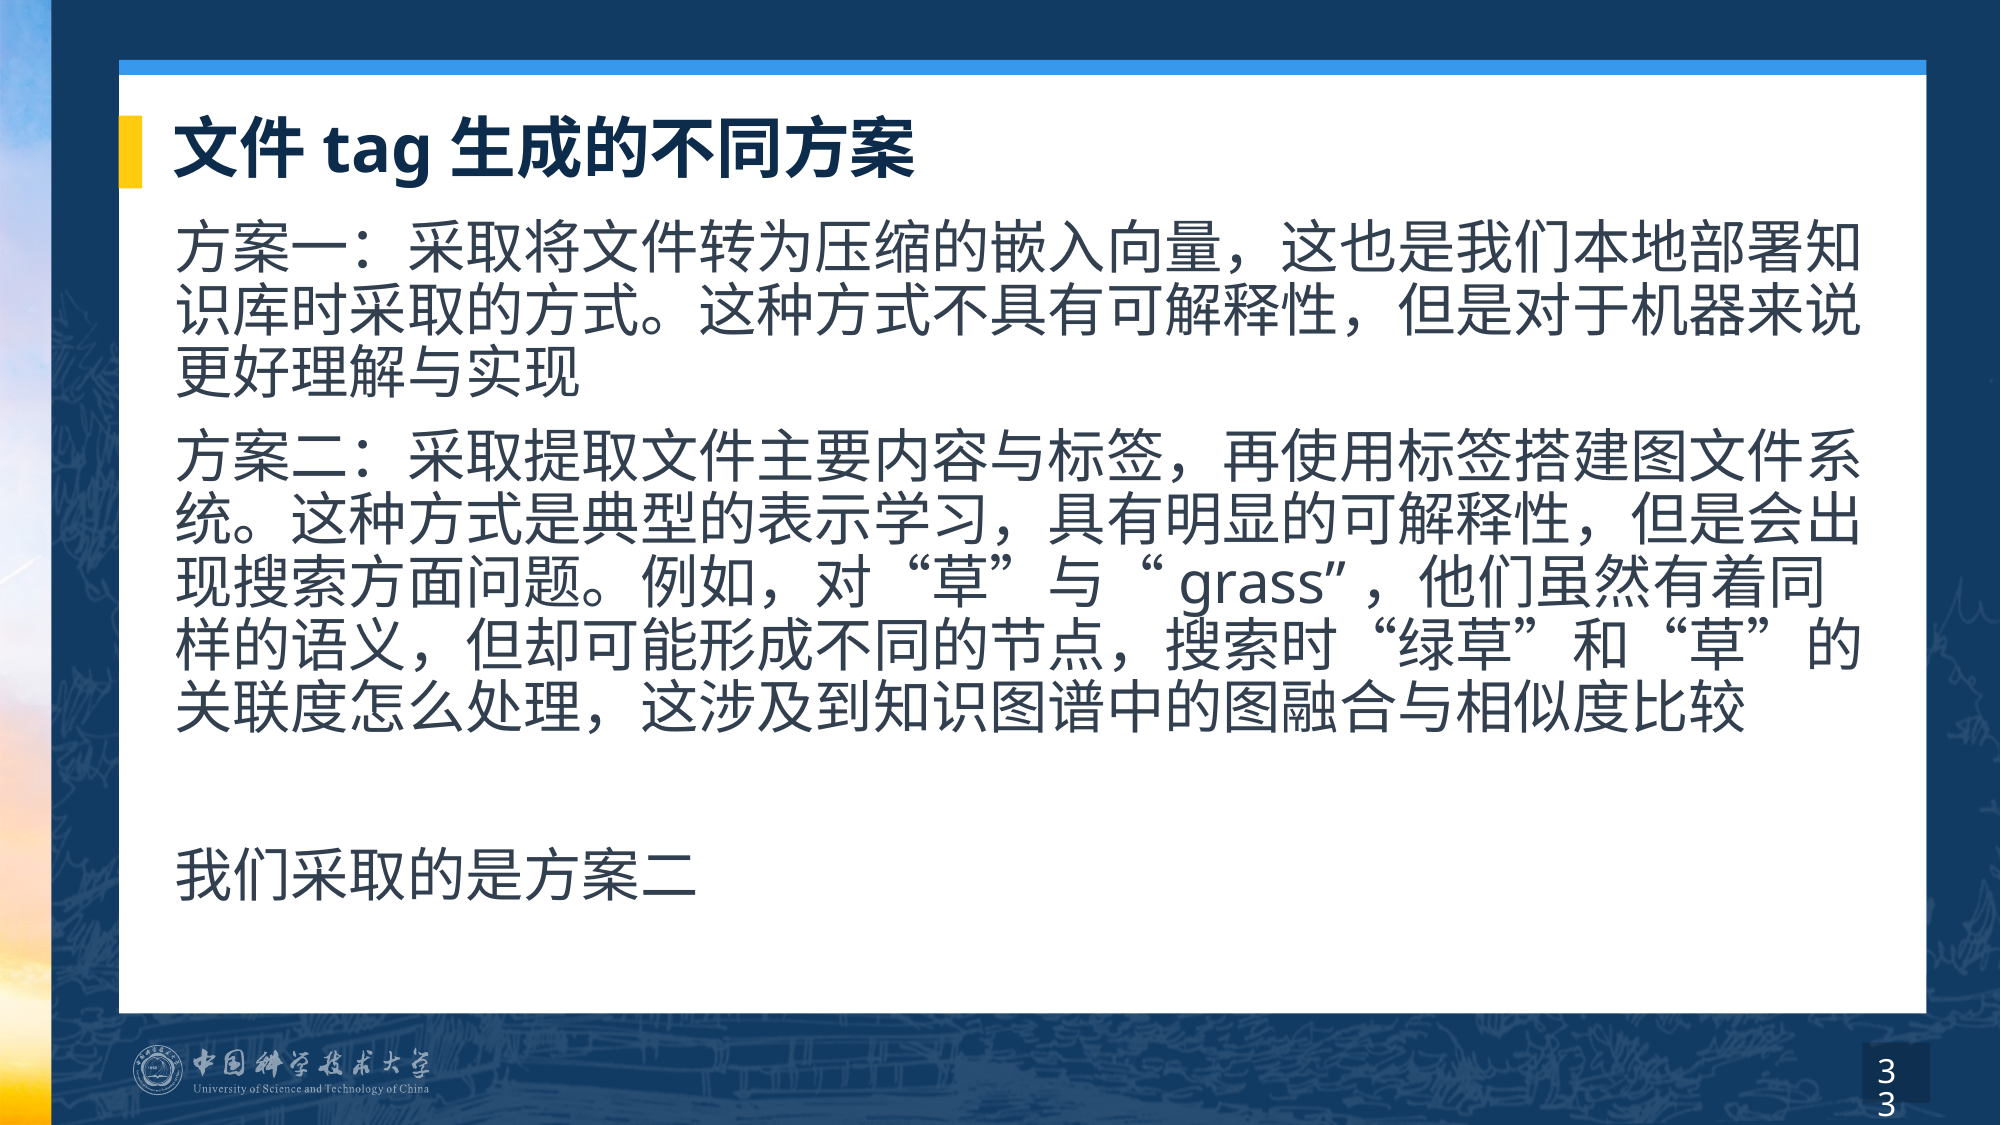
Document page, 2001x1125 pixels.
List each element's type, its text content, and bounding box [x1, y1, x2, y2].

slide_number 33 [1862, 1042, 1931, 1103]
title 文件tag生成的不同方案 [157, 97, 1890, 206]
picture [0, 0, 51, 1125]
list 方案一：采取将文件转为压缩的嵌入向量，这也是我们本地部署知识库时采取的方式。这种方式不具有可解释性，但是对于机器来说更好理解与实现 方案二：采取提取文件主要内容与标签，再使用标签搭建图文件系统。这种方式是典型的表示学习，具有明显的可解释性，但是会出现搜索方面问题。例如，对“草”与“grass”，他们虽然有着同样的语义，但却可能形成不同的节点，搜索时“绿草”和“草”的关联度怎么处理，这涉及到知识图谱中的图融合与相似度比较 我们采取的是方案二 [159, 210, 1890, 974]
